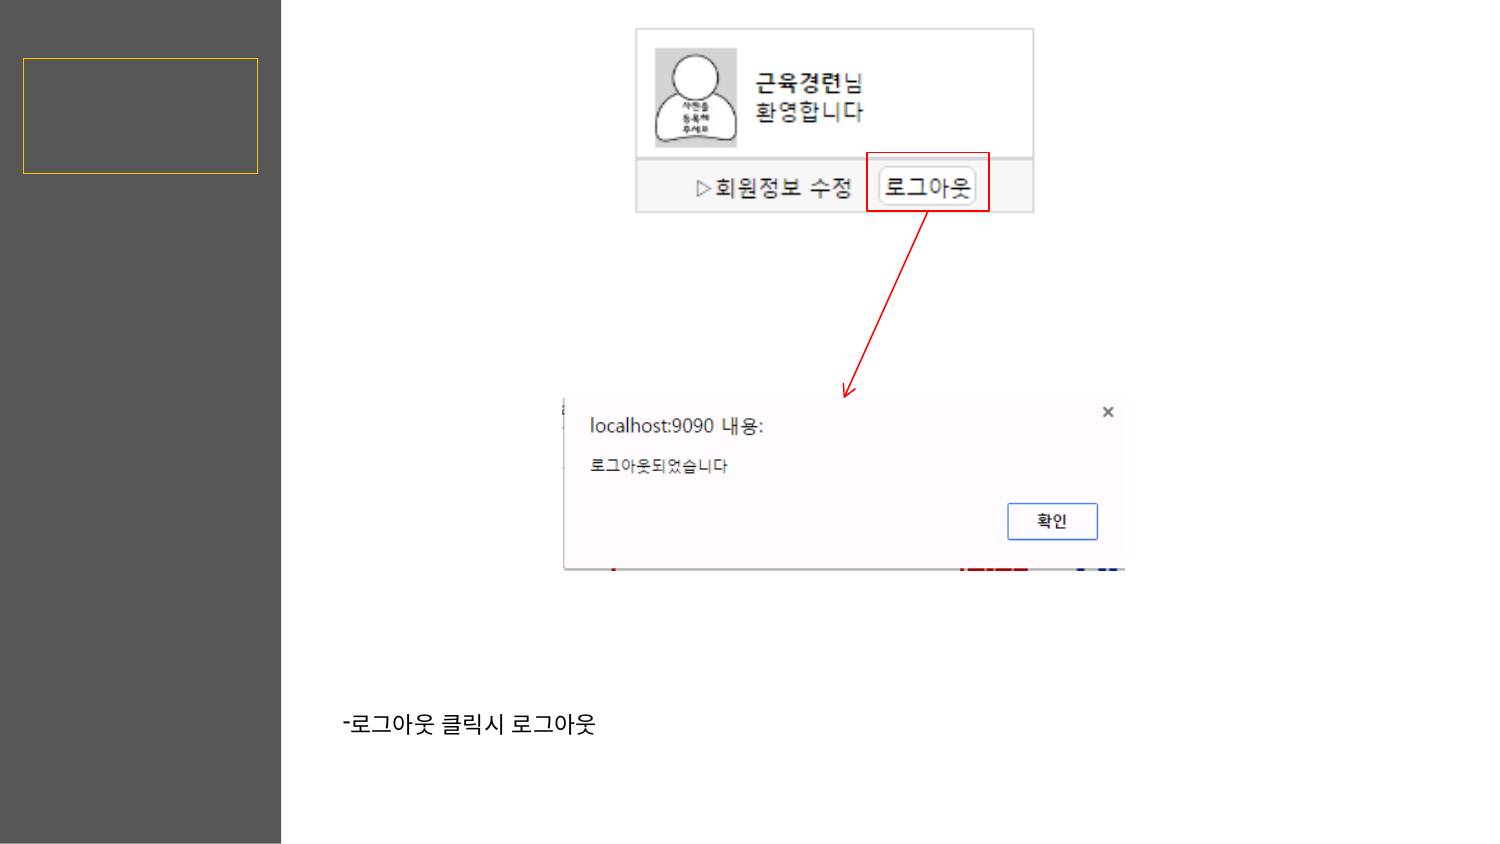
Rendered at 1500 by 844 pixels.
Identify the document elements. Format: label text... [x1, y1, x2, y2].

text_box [791, 262, 980, 348]
text_box 메인페이지 [23, 140, 258, 191]
picture [562, 398, 1126, 571]
text_box 5-2 스토리보드 [23, 58, 258, 140]
text_box [0, 0, 283, 844]
picture [632, 23, 1042, 217]
text_box 로그아웃 클릭시 로그아웃 [328, 703, 750, 746]
